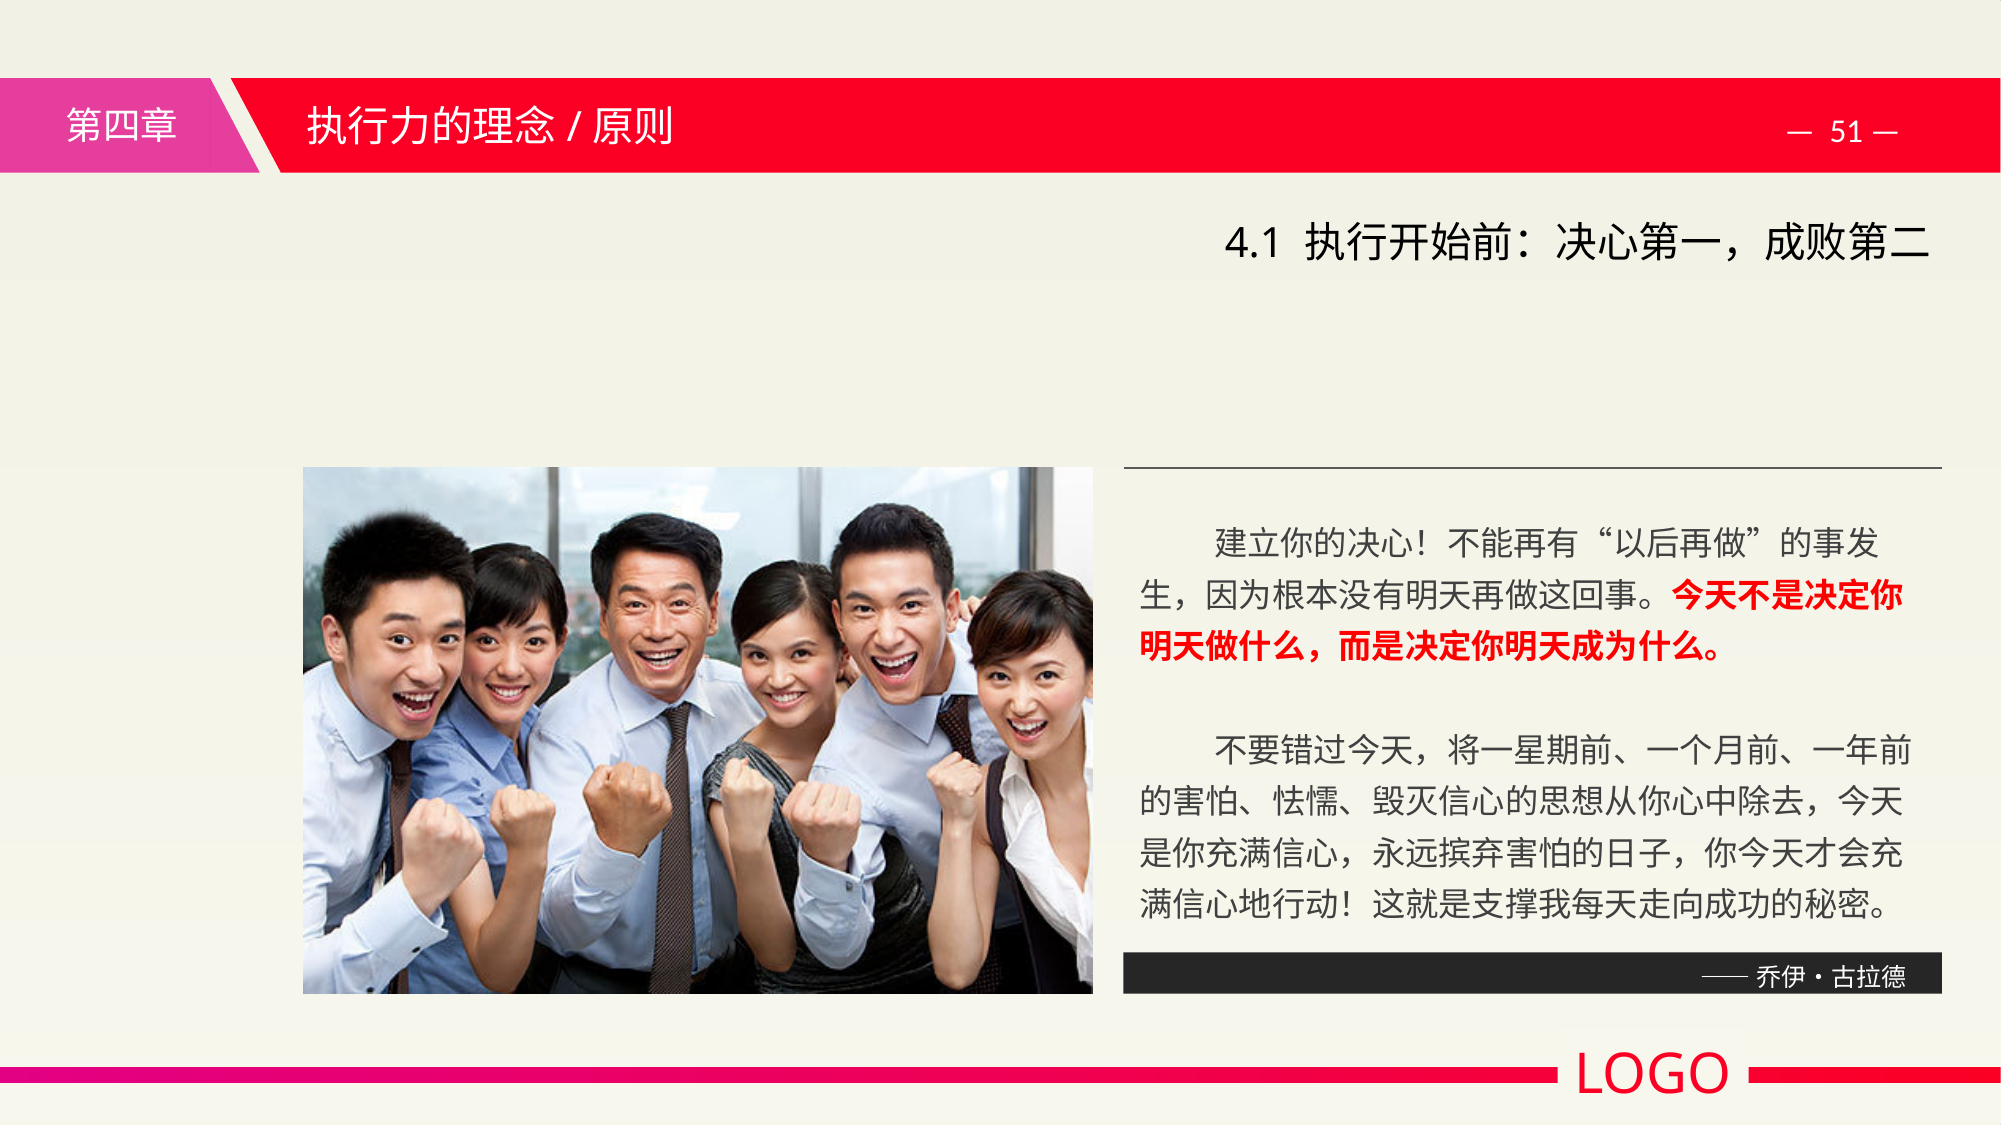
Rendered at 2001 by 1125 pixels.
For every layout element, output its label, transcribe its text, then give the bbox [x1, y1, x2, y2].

text_box ——乔伊•古拉德 [1123, 952, 1942, 994]
text_box 建立你的决心！不能再有“以后再做”的事发生，因为根本没有明天再做这回事。今天不是决定你明天做什么，而是决定你明天成为什么。 [1124, 503, 1944, 673]
text_box 不要错过今天，将一星期前、一个月前、一年前的害怕、怯懦、毁灭信心的思想从你心中除去，今天是你充满信心，永远摈弃害怕的日子，你今天才会充满信心地行动！这就是支撑我每天走向成功的秘密。 [1124, 710, 1944, 931]
picture [303, 467, 1093, 994]
text_box 4.1 执行开始前：决心第一，成败第二 [1118, 208, 1946, 273]
